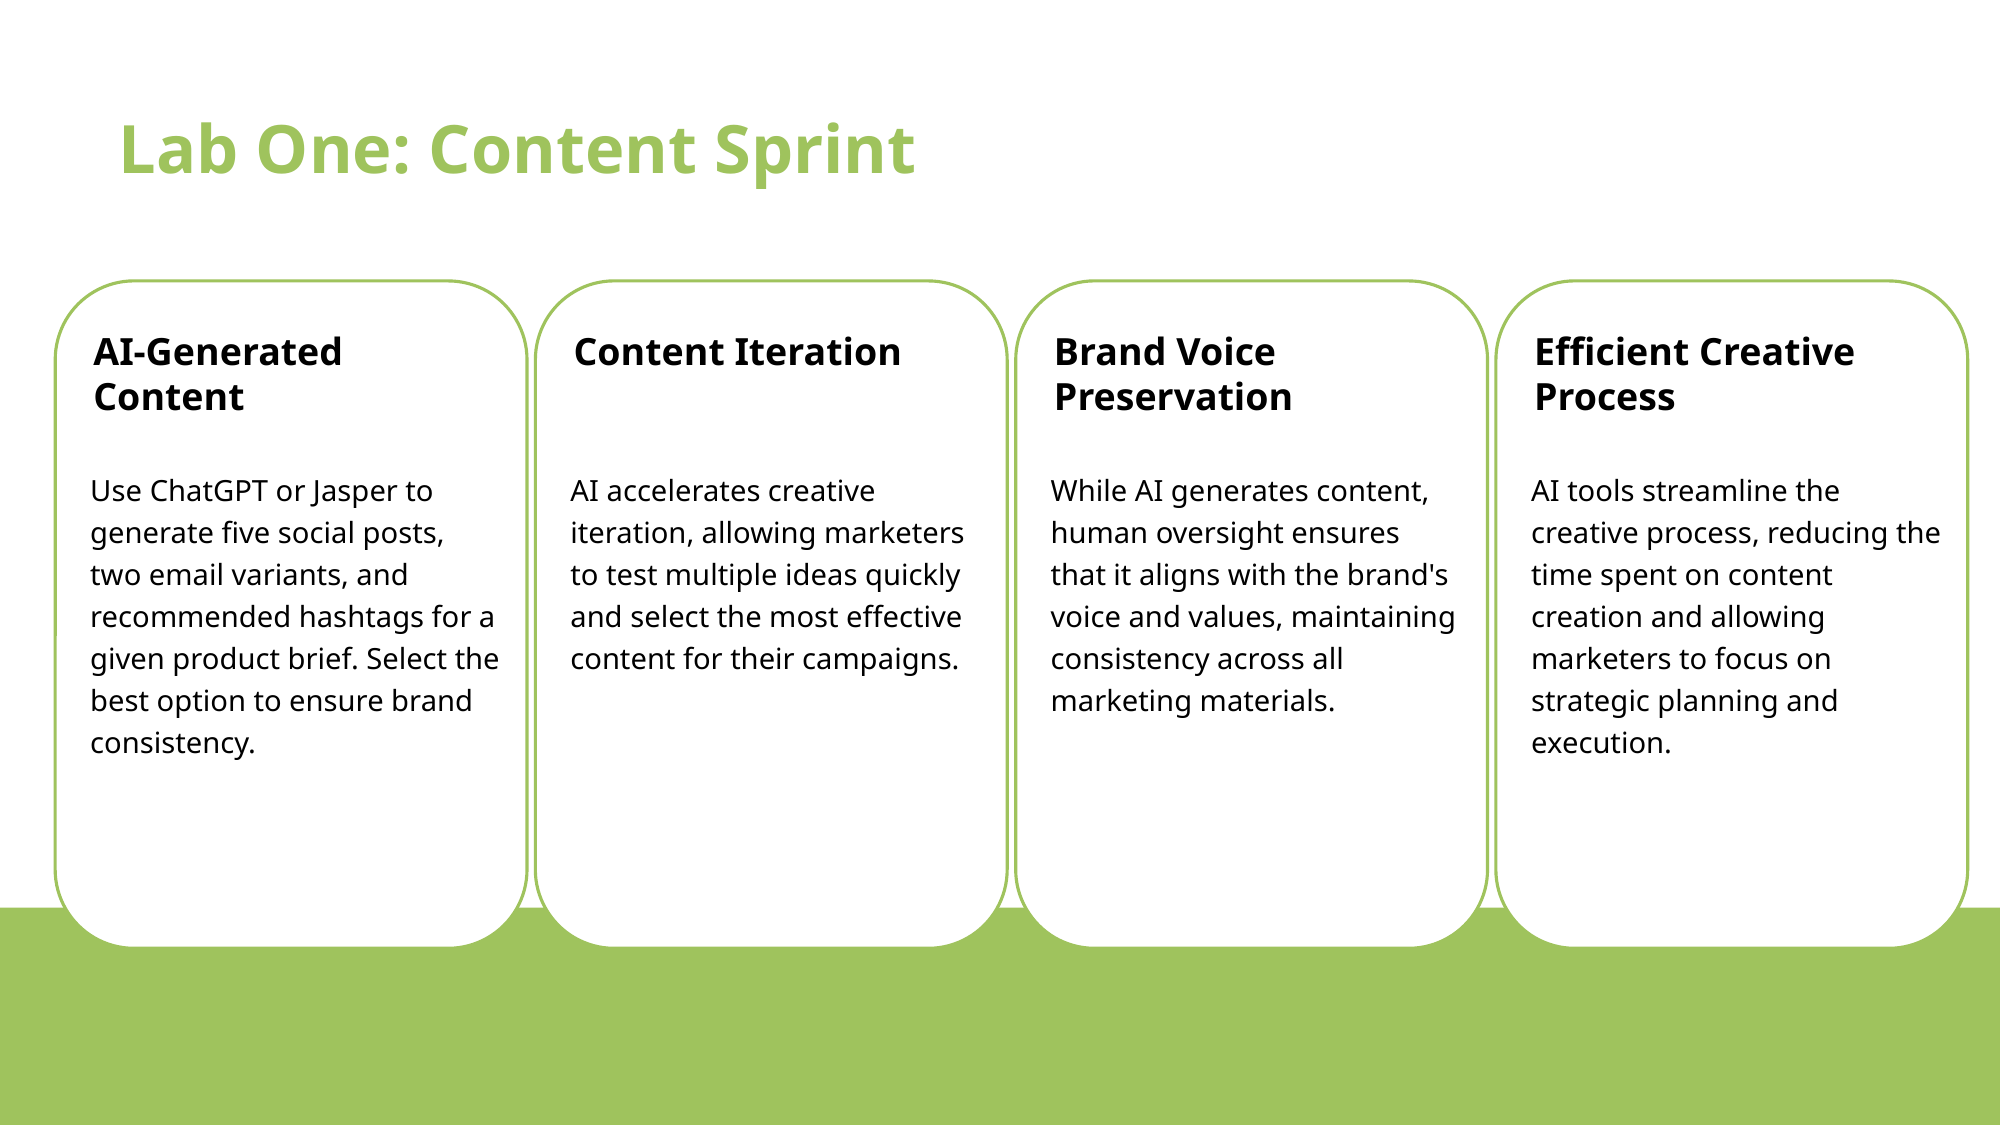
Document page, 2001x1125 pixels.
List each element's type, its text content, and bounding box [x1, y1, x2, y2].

text_box Brand Voice Preservation [1038, 320, 1458, 436]
text_box Use ChatGPT or Jasper to generate five social posts, two email variants, and recommended hashtags for a given product brief. Select the best option to ensure brand consistency. [75, 458, 517, 889]
text_box Lab One: Content Sprint [103, 98, 1712, 194]
text_box Efficient Creative Process [1519, 320, 1938, 436]
text_box AI accelerates creative iteration, allowing marketers to test multiple ideas quickly and select the most effective content for their campaigns. [555, 458, 997, 889]
text_box AI tools streamline the creative process, reducing the time spent on content creation and allowing marketers to focus on strategic planning and execution. [1515, 458, 1957, 889]
text_box Content Iteration [558, 320, 977, 436]
text_box [1015, 280, 1488, 949]
text_box [1495, 280, 1968, 949]
text_box [0, 907, 2000, 1125]
text_box While AI generates content, human oversight ensures that it aligns with the brand's voice and values, maintaining consistency across all marketing materials. [1035, 458, 1477, 889]
text_box [55, 280, 527, 949]
text_box AI-Generated Content [78, 320, 497, 436]
text_box [535, 280, 1008, 949]
